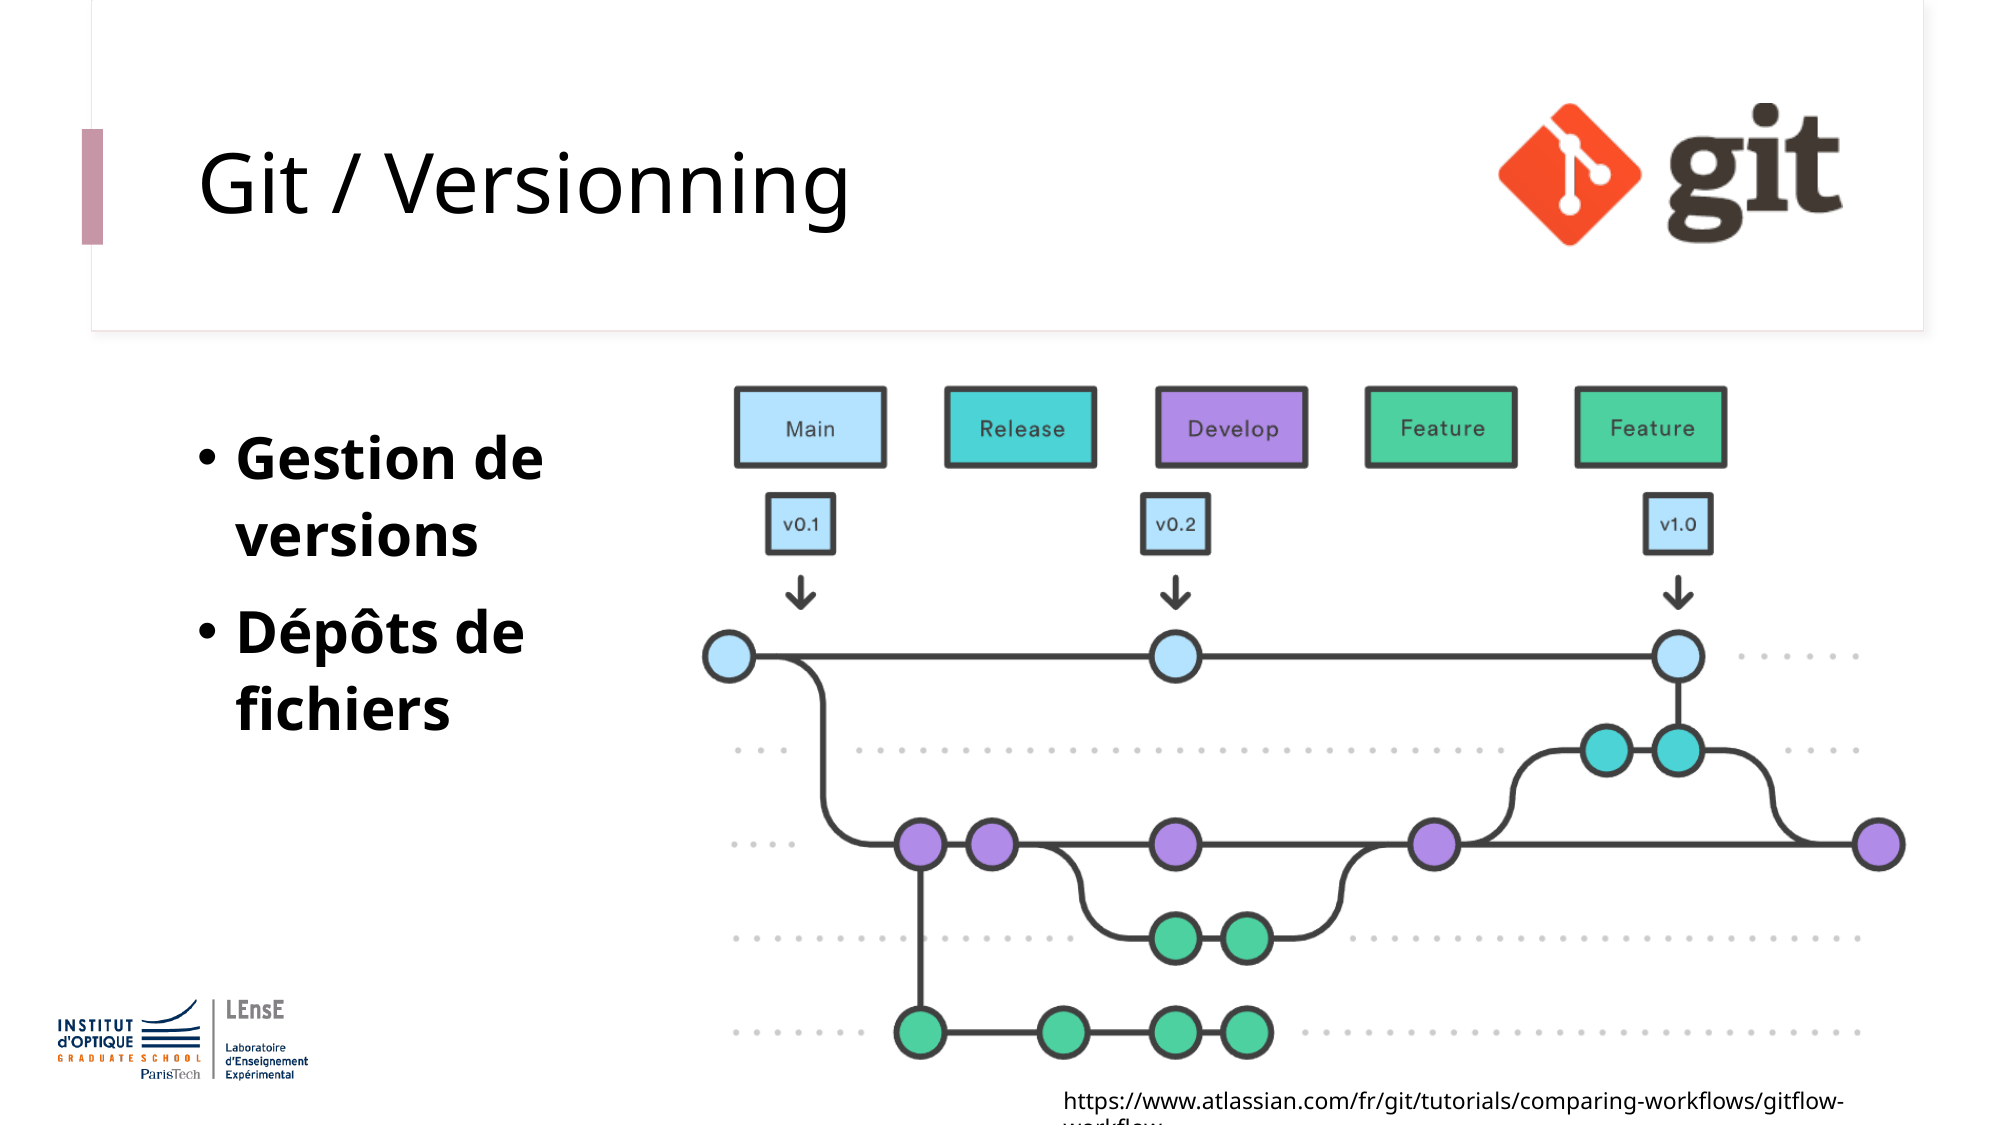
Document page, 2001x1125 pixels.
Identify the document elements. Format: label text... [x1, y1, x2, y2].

list Gestion de versions Dépôts de fichiers [183, 406, 675, 1013]
title Git / Versionning [183, 90, 1851, 284]
picture [33, 973, 333, 1097]
picture [1498, 103, 1843, 247]
text_box https://www.atlassian.com/fr/git/tutorials/comparing-workflows/gitflow-workflow [1048, 1078, 1949, 1125]
picture [675, 374, 1936, 1104]
